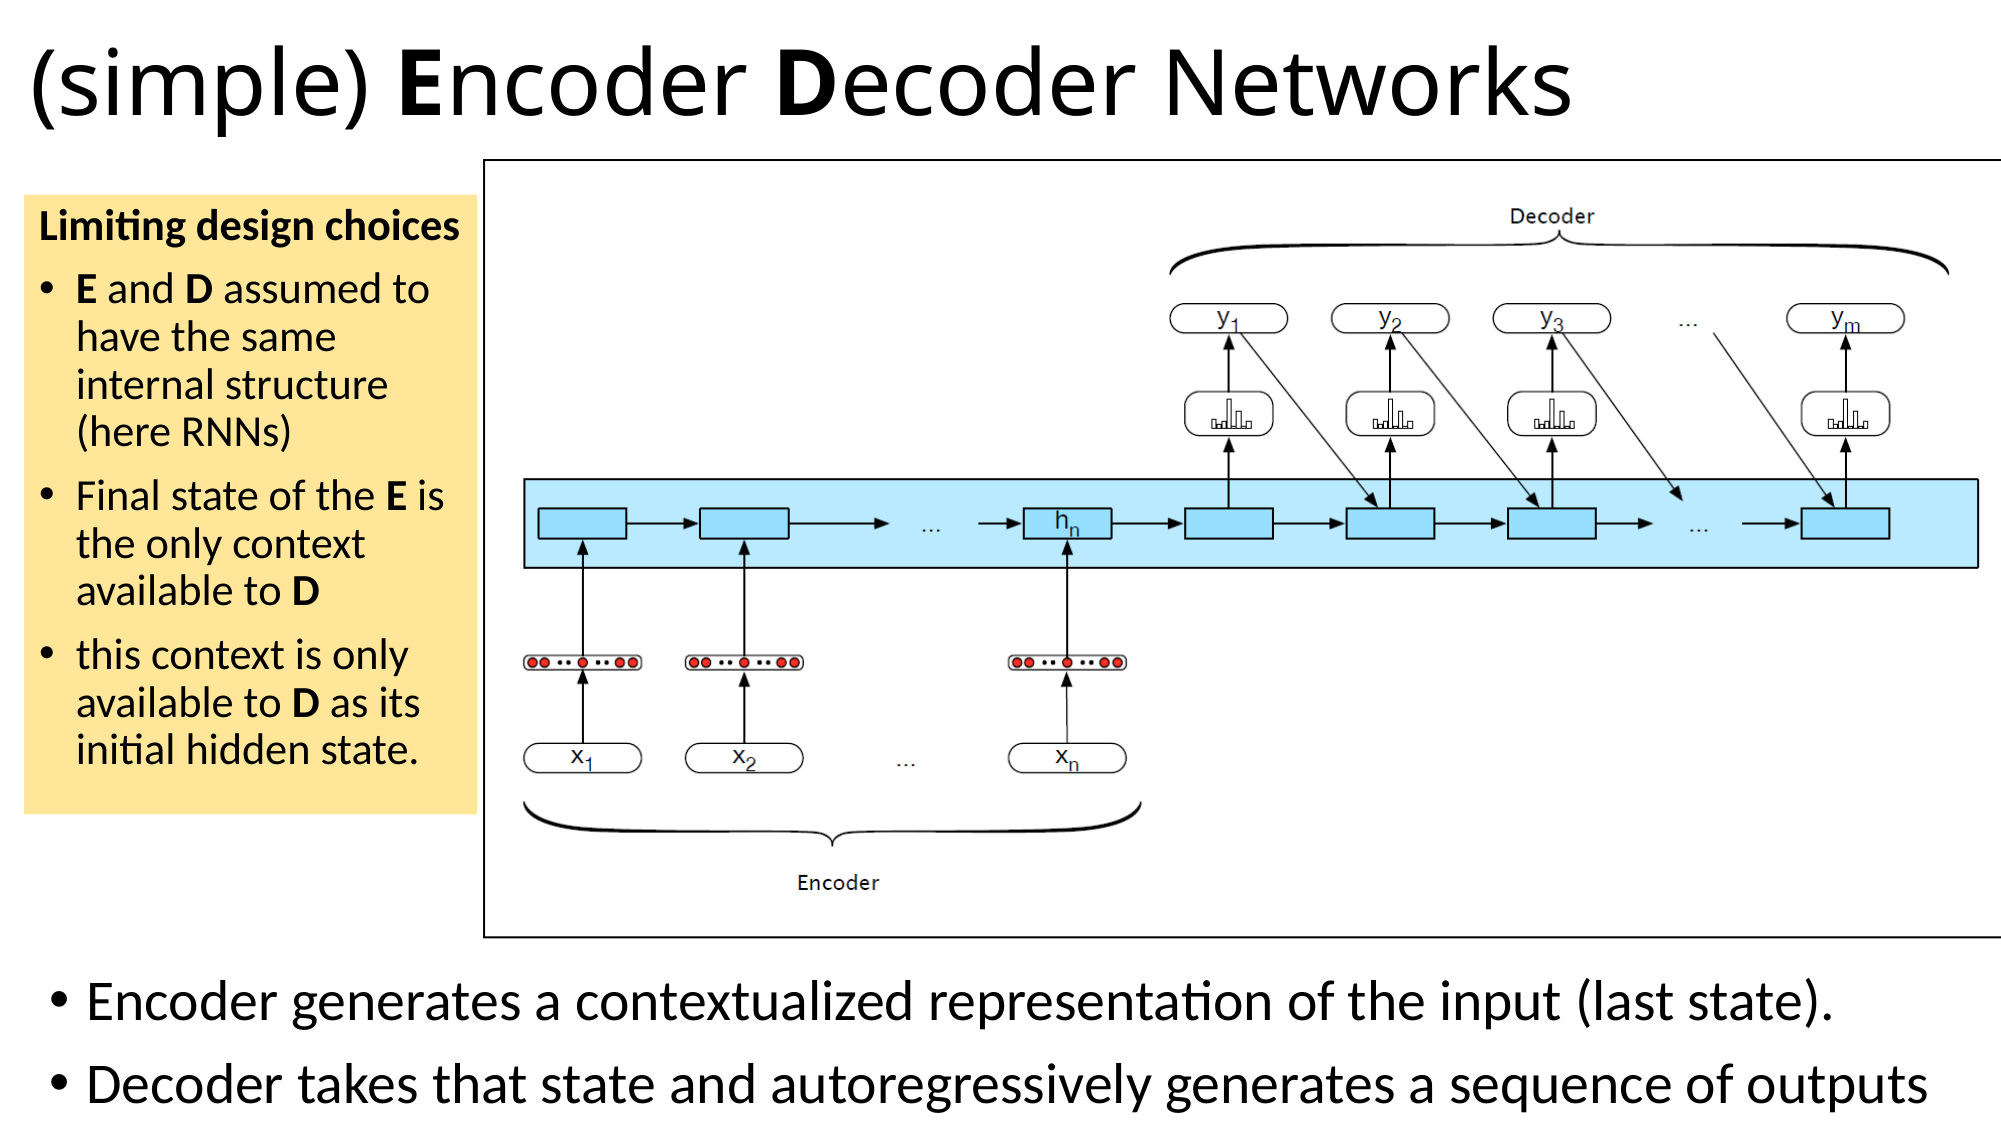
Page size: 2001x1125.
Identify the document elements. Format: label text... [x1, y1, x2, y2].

list Encoder generates a contextualized representation of the input (last state). Decoder takes that state and autoregressively generates a sequence of outputs [34, 963, 1985, 1125]
title (simple) Encoder Decoder Networks [15, 0, 1741, 195]
picture [476, 155, 2000, 939]
text_box Limiting design choices E and D assumed to have the same internal structure (here RNNs) Final state of the E is the only context available to D this context is only available to D as its initial hidden state. [24, 194, 476, 815]
